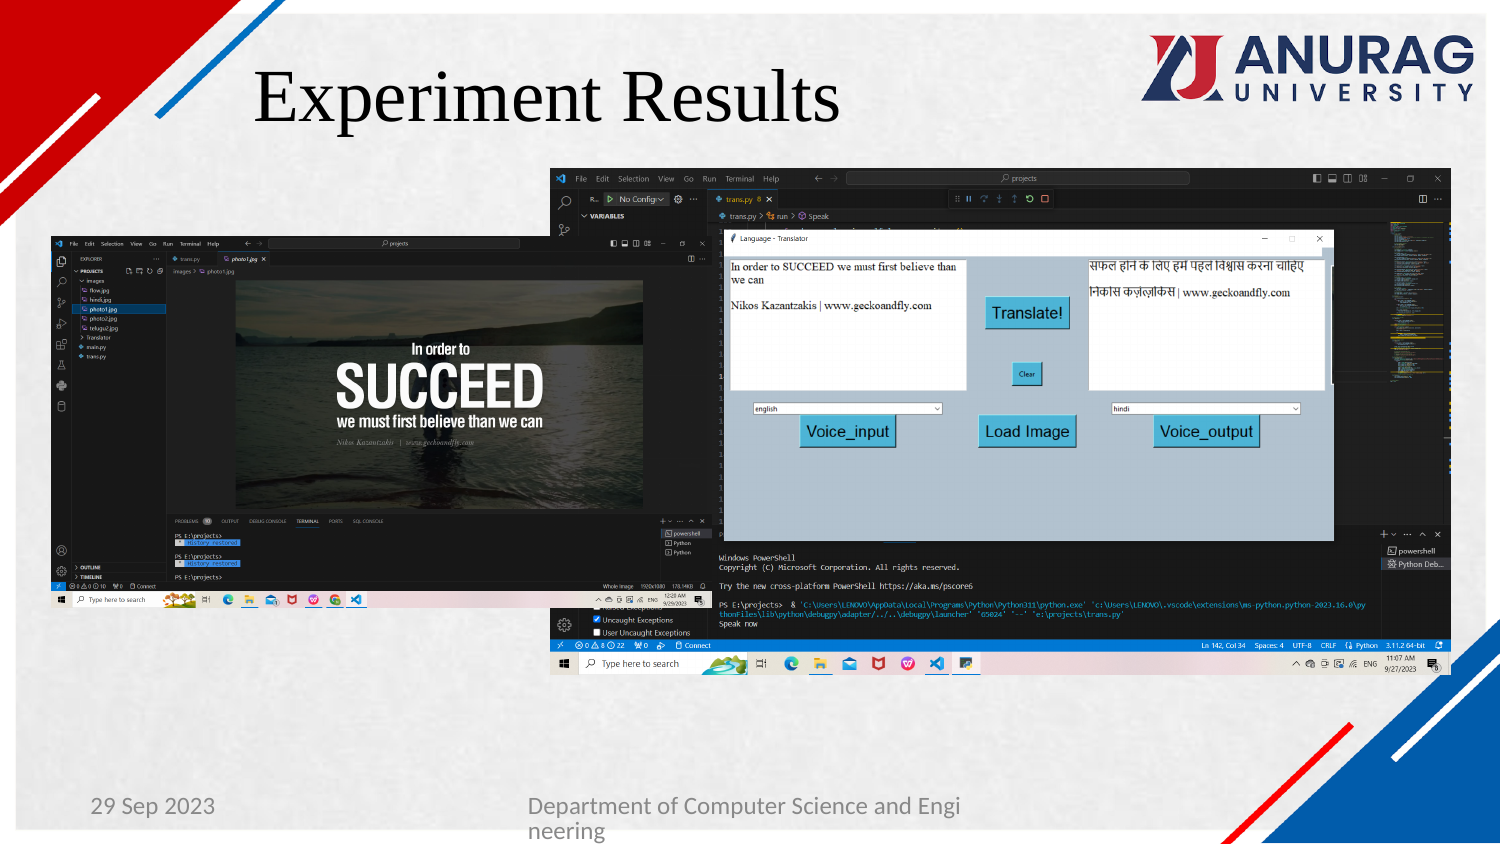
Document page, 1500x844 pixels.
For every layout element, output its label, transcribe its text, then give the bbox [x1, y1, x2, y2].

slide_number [75, 782, 425, 827]
title Experiment Results [237, 74, 1138, 145]
slide_number [1074, 782, 1425, 827]
footer Department of Computer Science and Engineering [512, 782, 988, 827]
picture [0, 0, 1500, 844]
